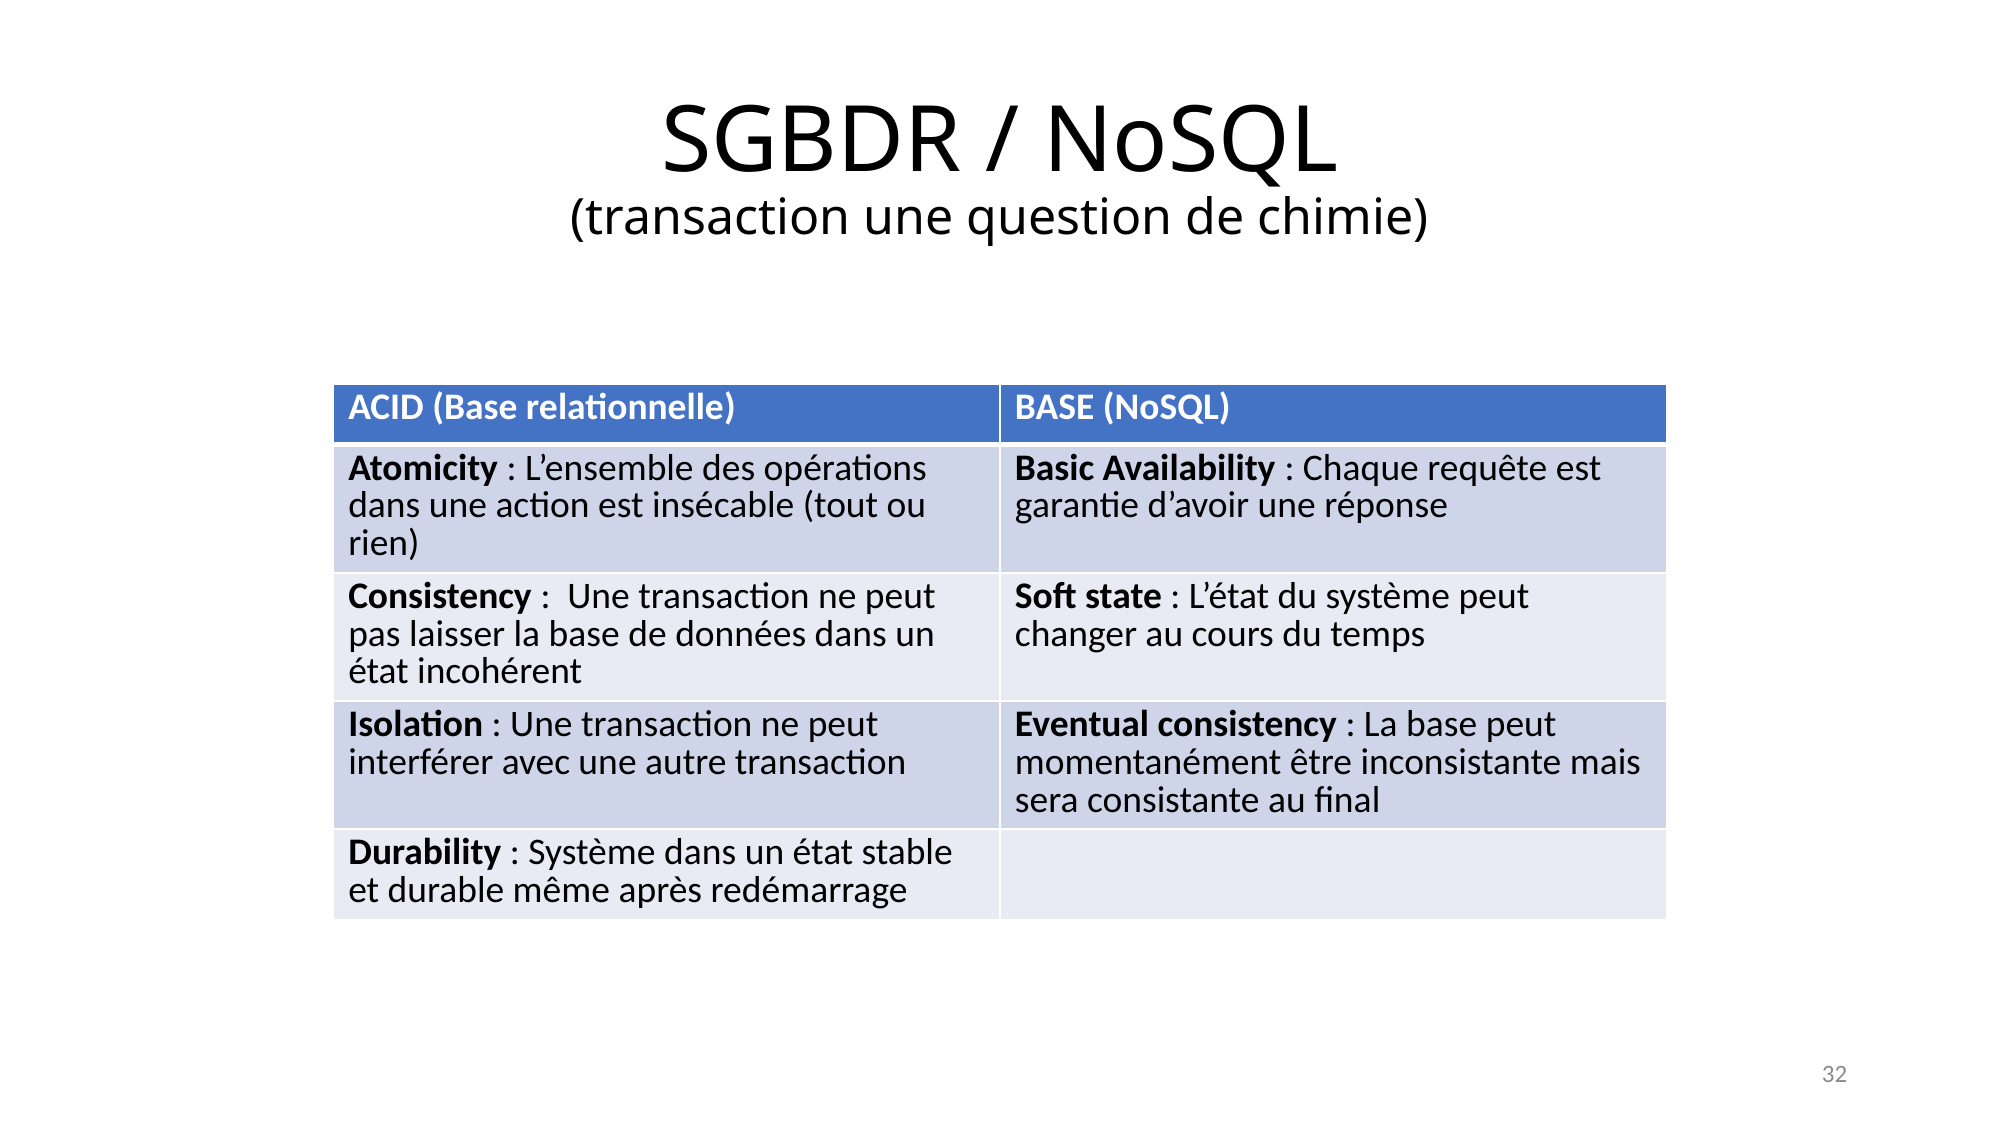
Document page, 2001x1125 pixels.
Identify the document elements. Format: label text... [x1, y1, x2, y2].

table_cell Isolation : Une transaction ne peut interférer avec une autre transaction [334, 702, 999, 828]
table_header ACID (Base relationnelle) [334, 385, 999, 442]
title SGBDR / NoSQL (transaction une question de chimie) [137, 59, 1863, 278]
table_cell Eventual consistency : La base peut momentanément être inconsistante mais sera consistante au final [1001, 702, 1666, 828]
table_cell Consistency : Une transaction ne peut pas laisser la base de données dans un état incohérent [334, 574, 999, 700]
table_cell Soft state : L’état du système peut changer au cours du temps [1001, 574, 1666, 700]
slide_number 32 [1412, 1042, 1863, 1103]
table_header BASE (NoSQL) [1001, 385, 1666, 442]
table_cell Atomicity : L’ensemble des opérations dans une action est insécable (tout ou rien) [334, 447, 999, 572]
table_cell [1001, 830, 1666, 919]
table_cell Durability : Système dans un état stable et durable même après redémarrage [334, 830, 999, 919]
table_cell Basic Availability : Chaque requête est garantie d’avoir une réponse [1001, 447, 1666, 572]
